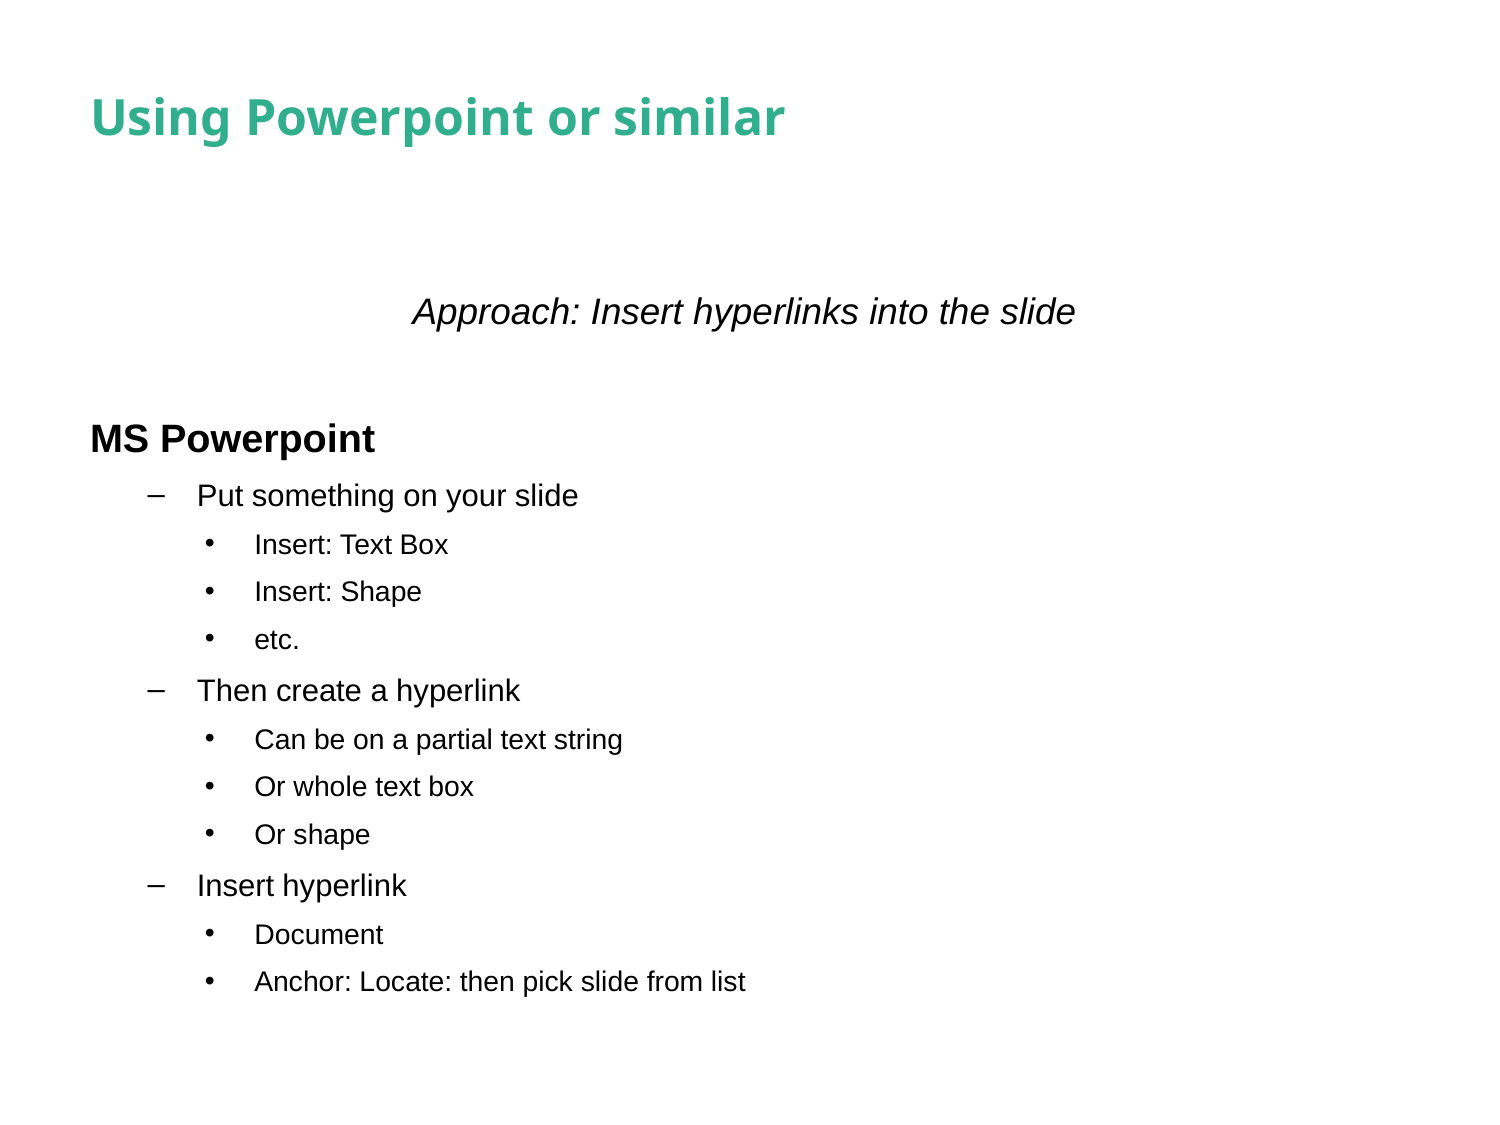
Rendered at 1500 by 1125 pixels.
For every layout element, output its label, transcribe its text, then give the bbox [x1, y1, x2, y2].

list Approach: Insert hyperlinks into the slide MS Powerpoint Put something on your slide Insert: Text Box Insert: Shape etc. Then create a hyperlink Can be on a partial text string Or whole text box Or shape Insert hyperlink Document Anchor: Locate: then pick slide from list [75, 262, 1425, 1007]
title Using Powerpoint or similar [75, 45, 1425, 187]
